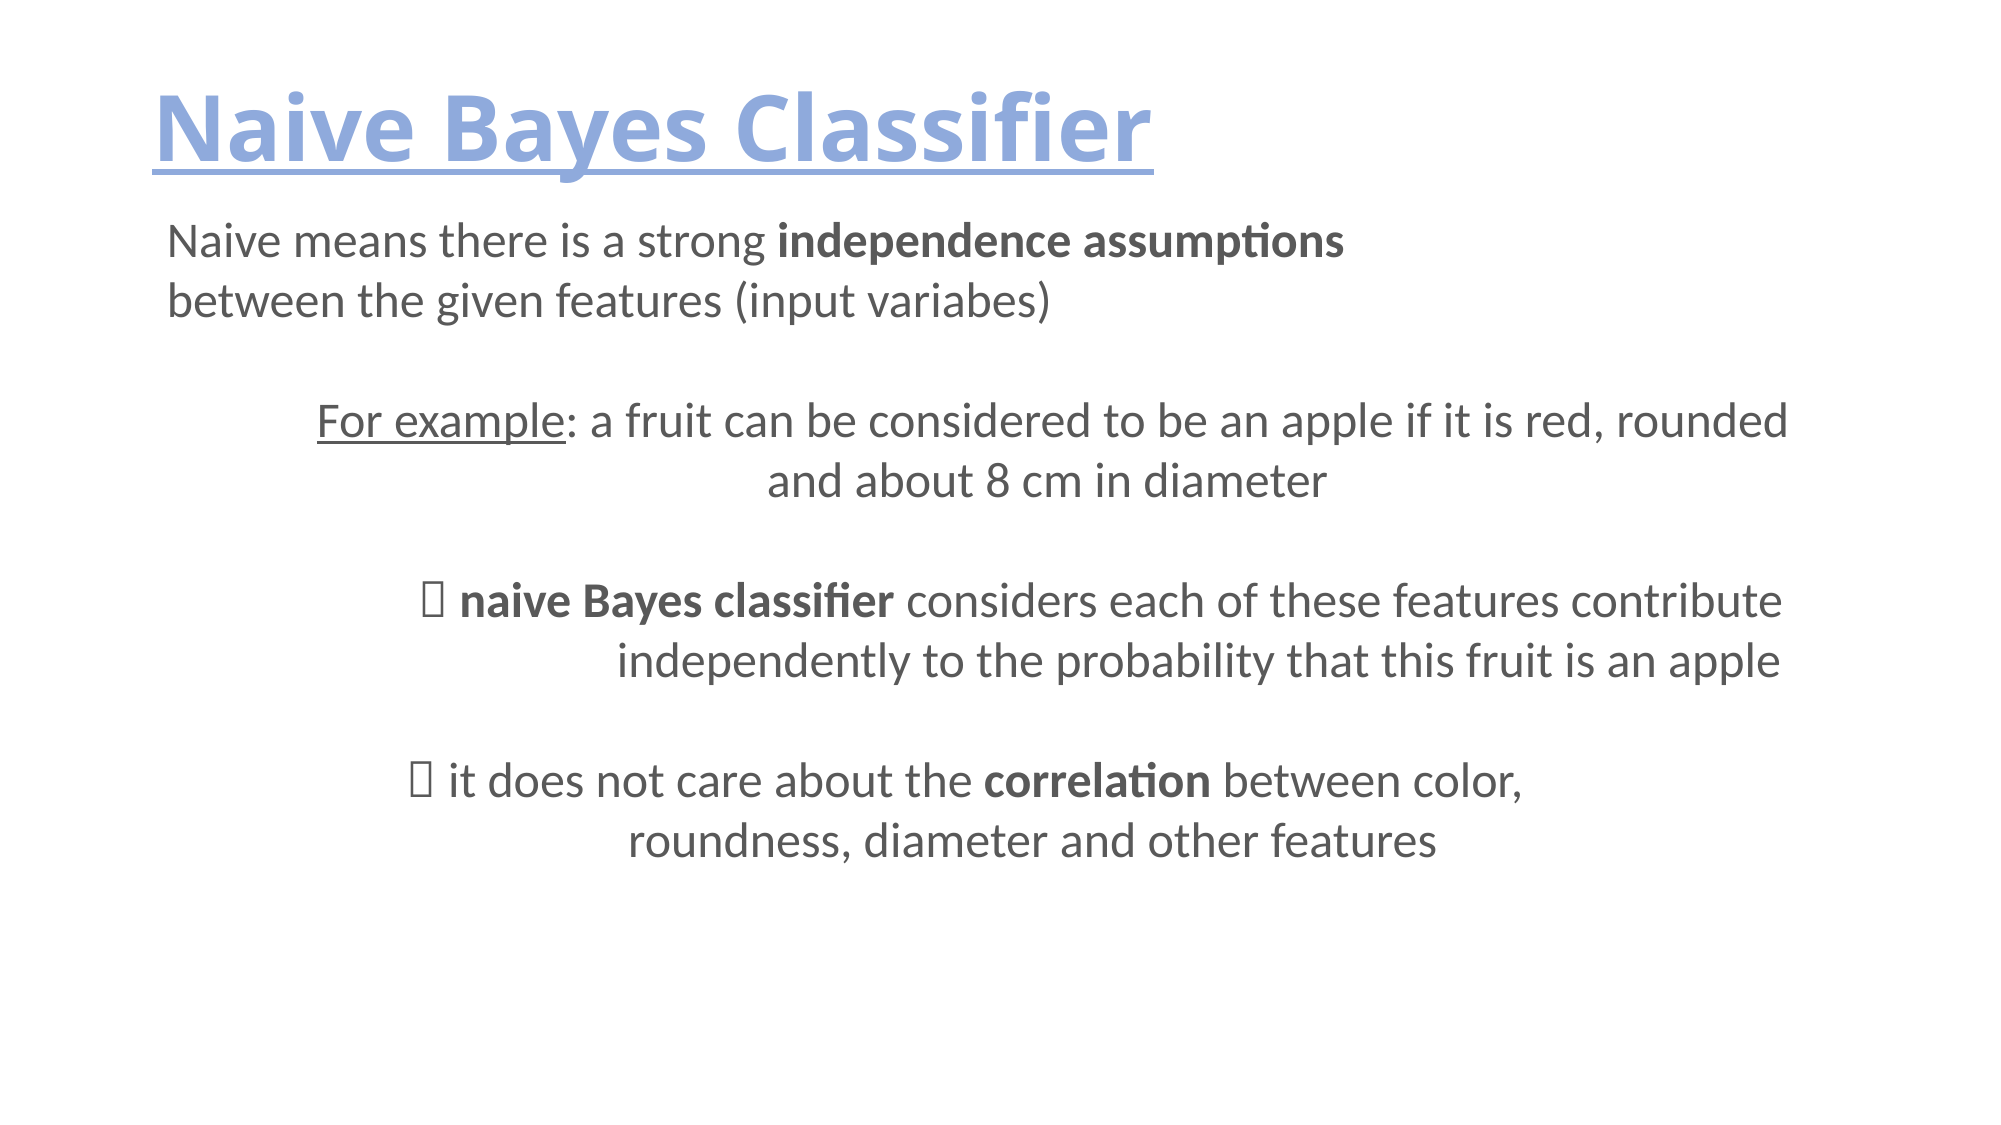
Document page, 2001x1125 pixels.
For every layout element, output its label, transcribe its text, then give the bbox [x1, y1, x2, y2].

title Naive Bayes Classifier [137, 23, 1863, 241]
text_box Naive means there is a strong independence assumptions between the given features (input variabes) For example: a fruit can be considered to be an apple if it is red, rounded and about 8 cm in diameter  naive Bayes classifier considers each of these features contribute independently to the probability that this fruit is an apple  it does not care about the correlation between color, roundness, diameter and other features [152, 200, 1817, 875]
